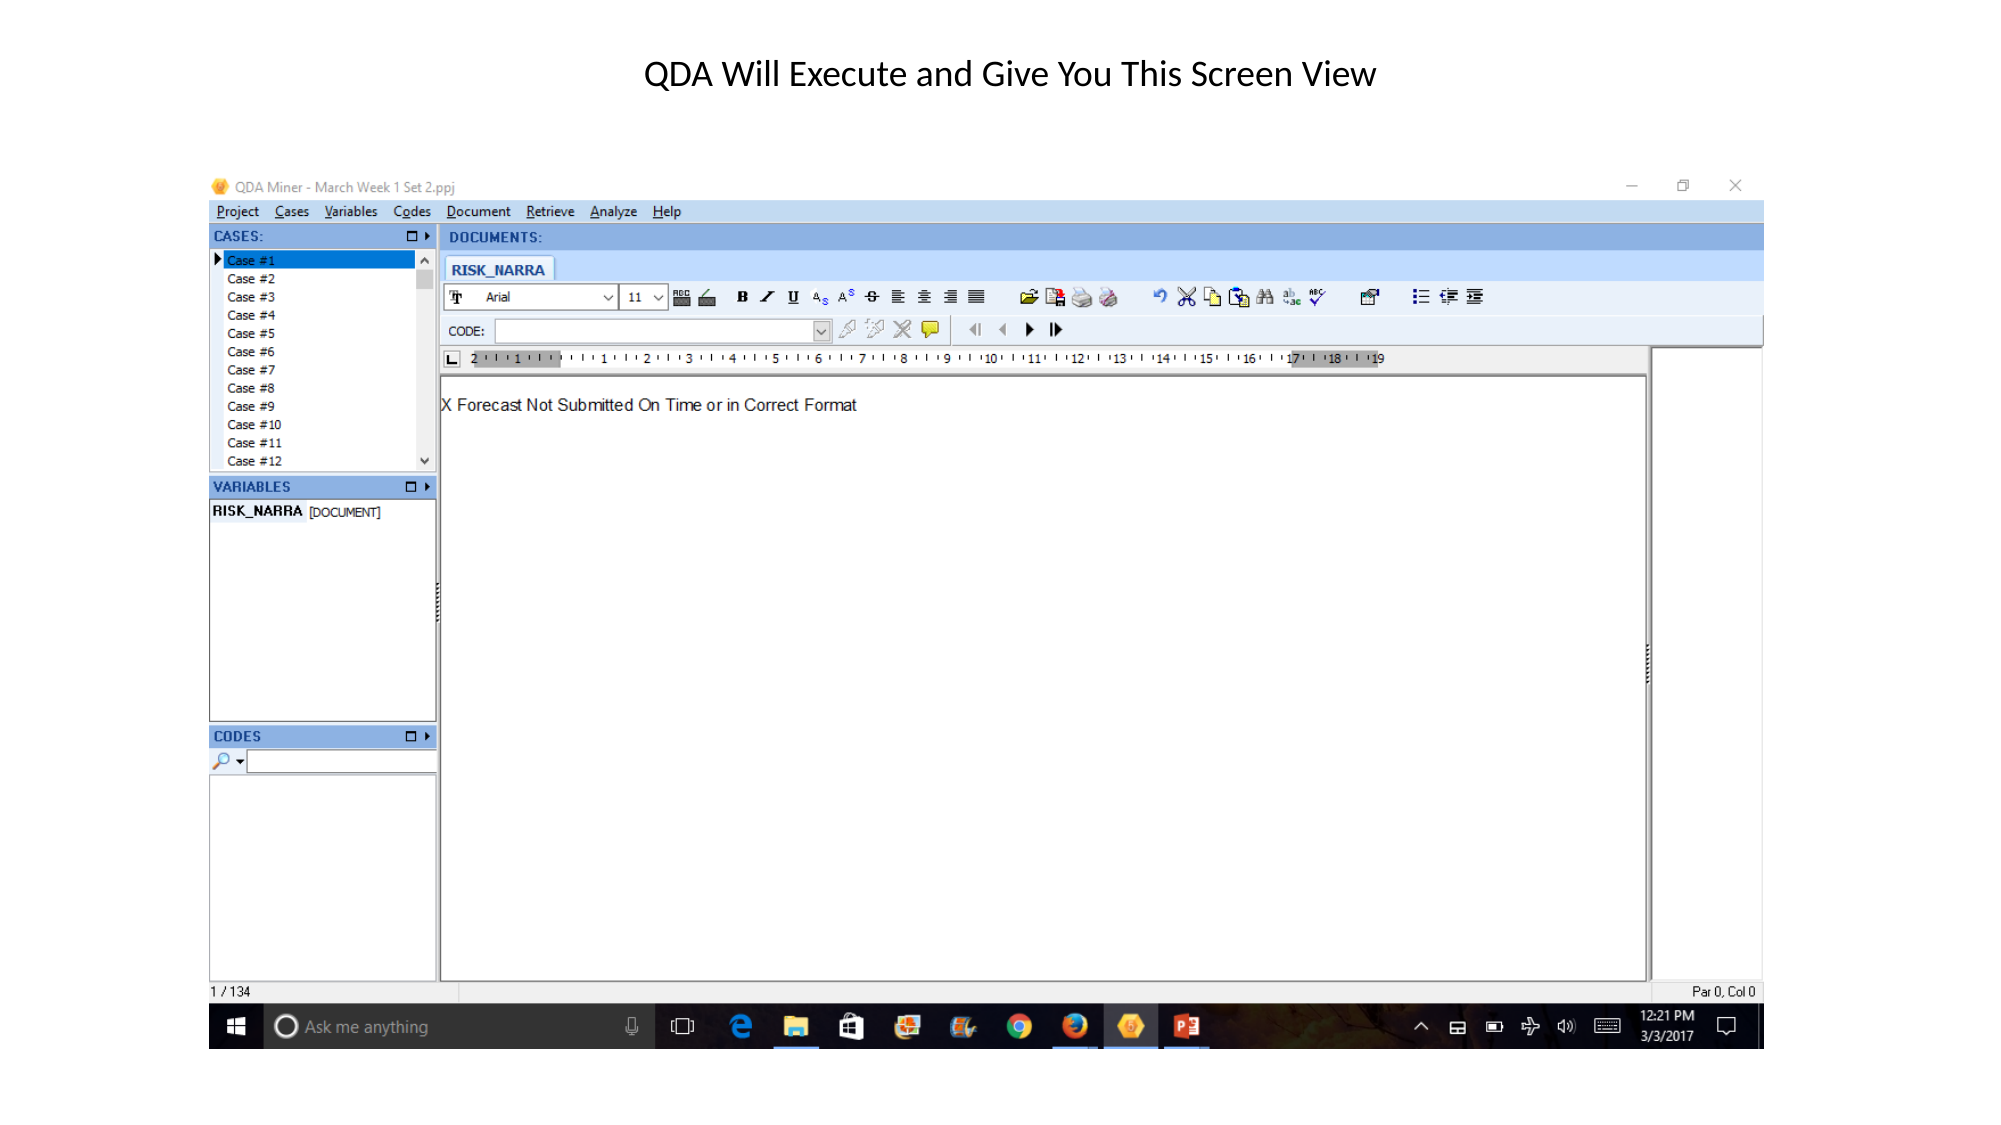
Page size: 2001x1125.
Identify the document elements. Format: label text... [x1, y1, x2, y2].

text_box QDA Will Execute and Give You This Screen View [321, 41, 1700, 102]
picture [209, 174, 1764, 1049]
